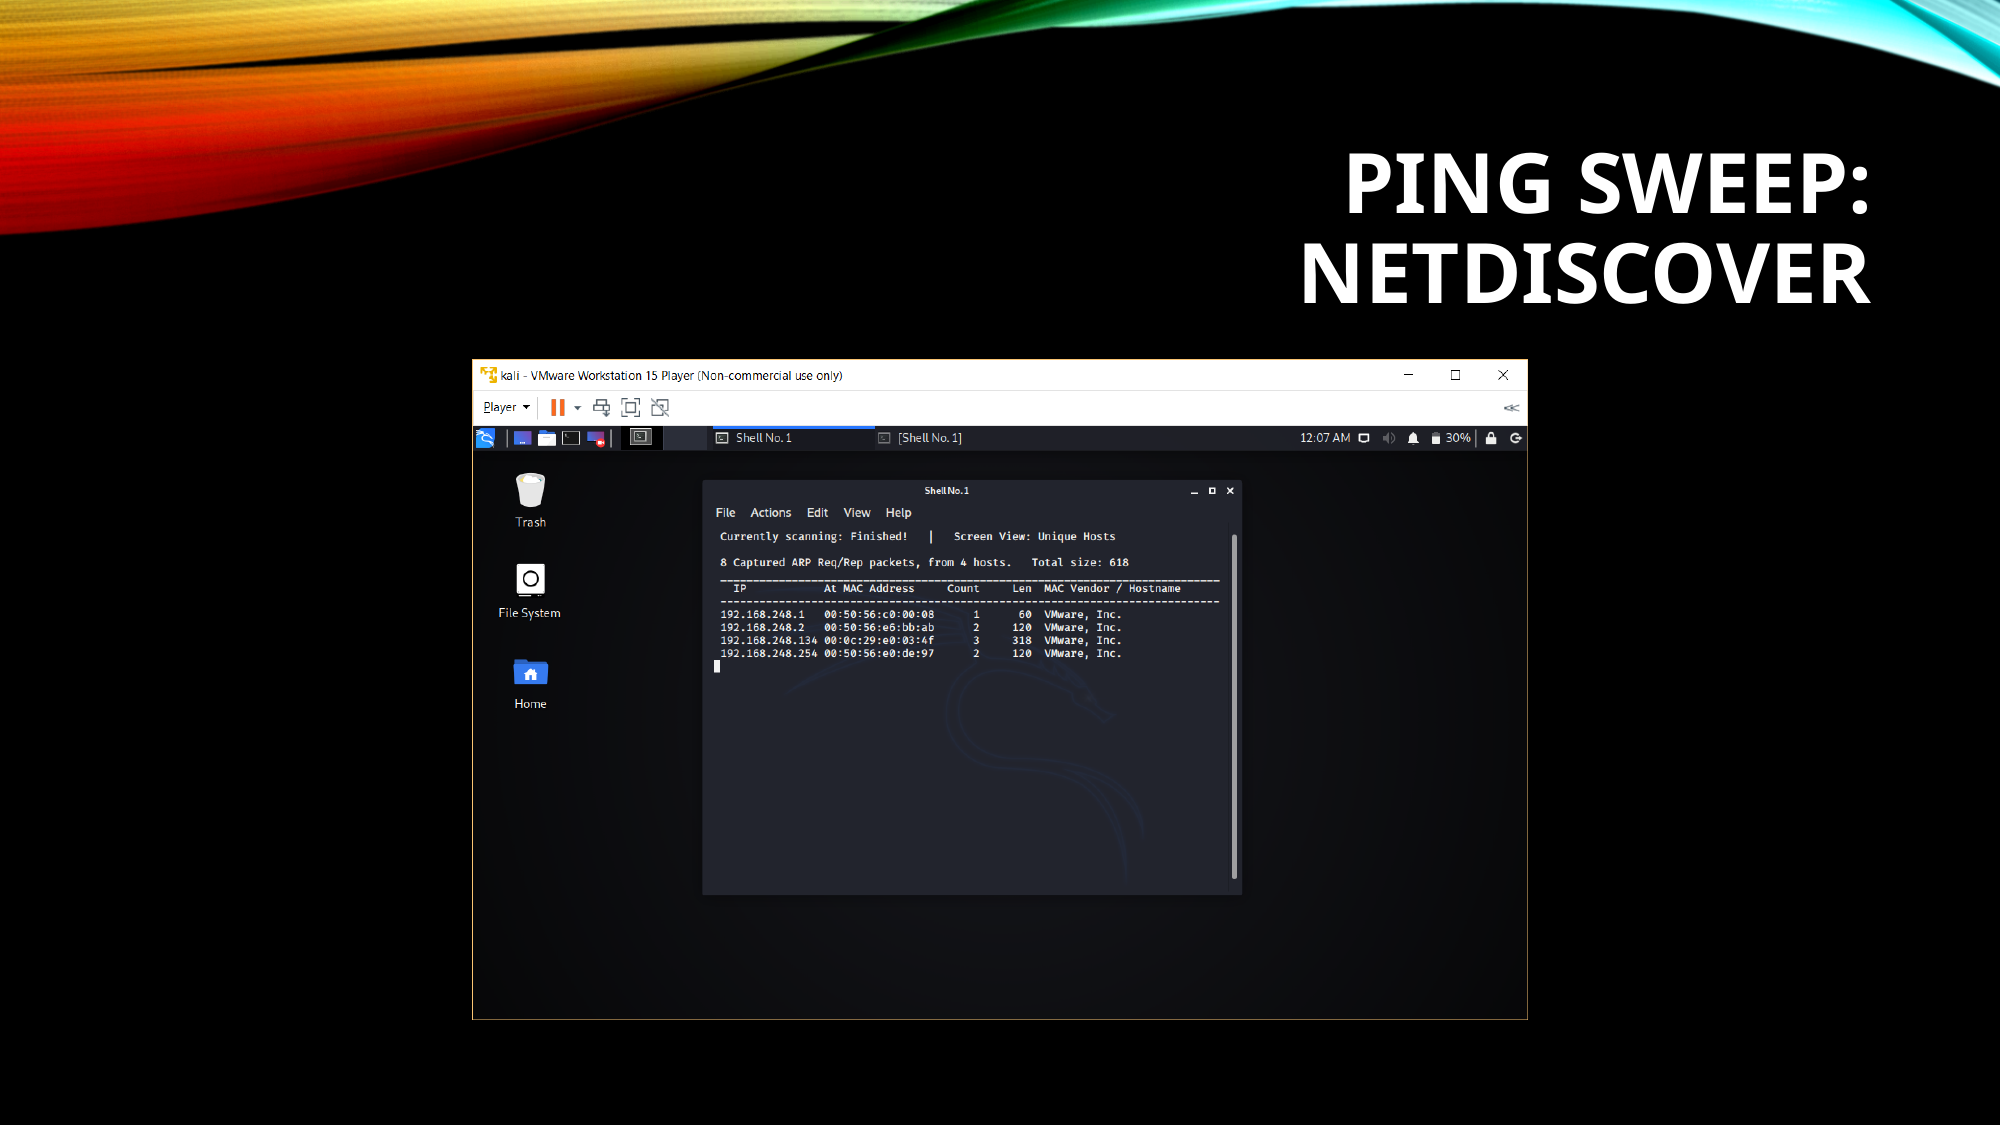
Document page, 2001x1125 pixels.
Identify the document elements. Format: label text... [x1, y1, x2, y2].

picture [0, 0, 2000, 237]
title Ping Sweep: netdiscover [474, 125, 1888, 338]
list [471, 359, 1528, 1021]
